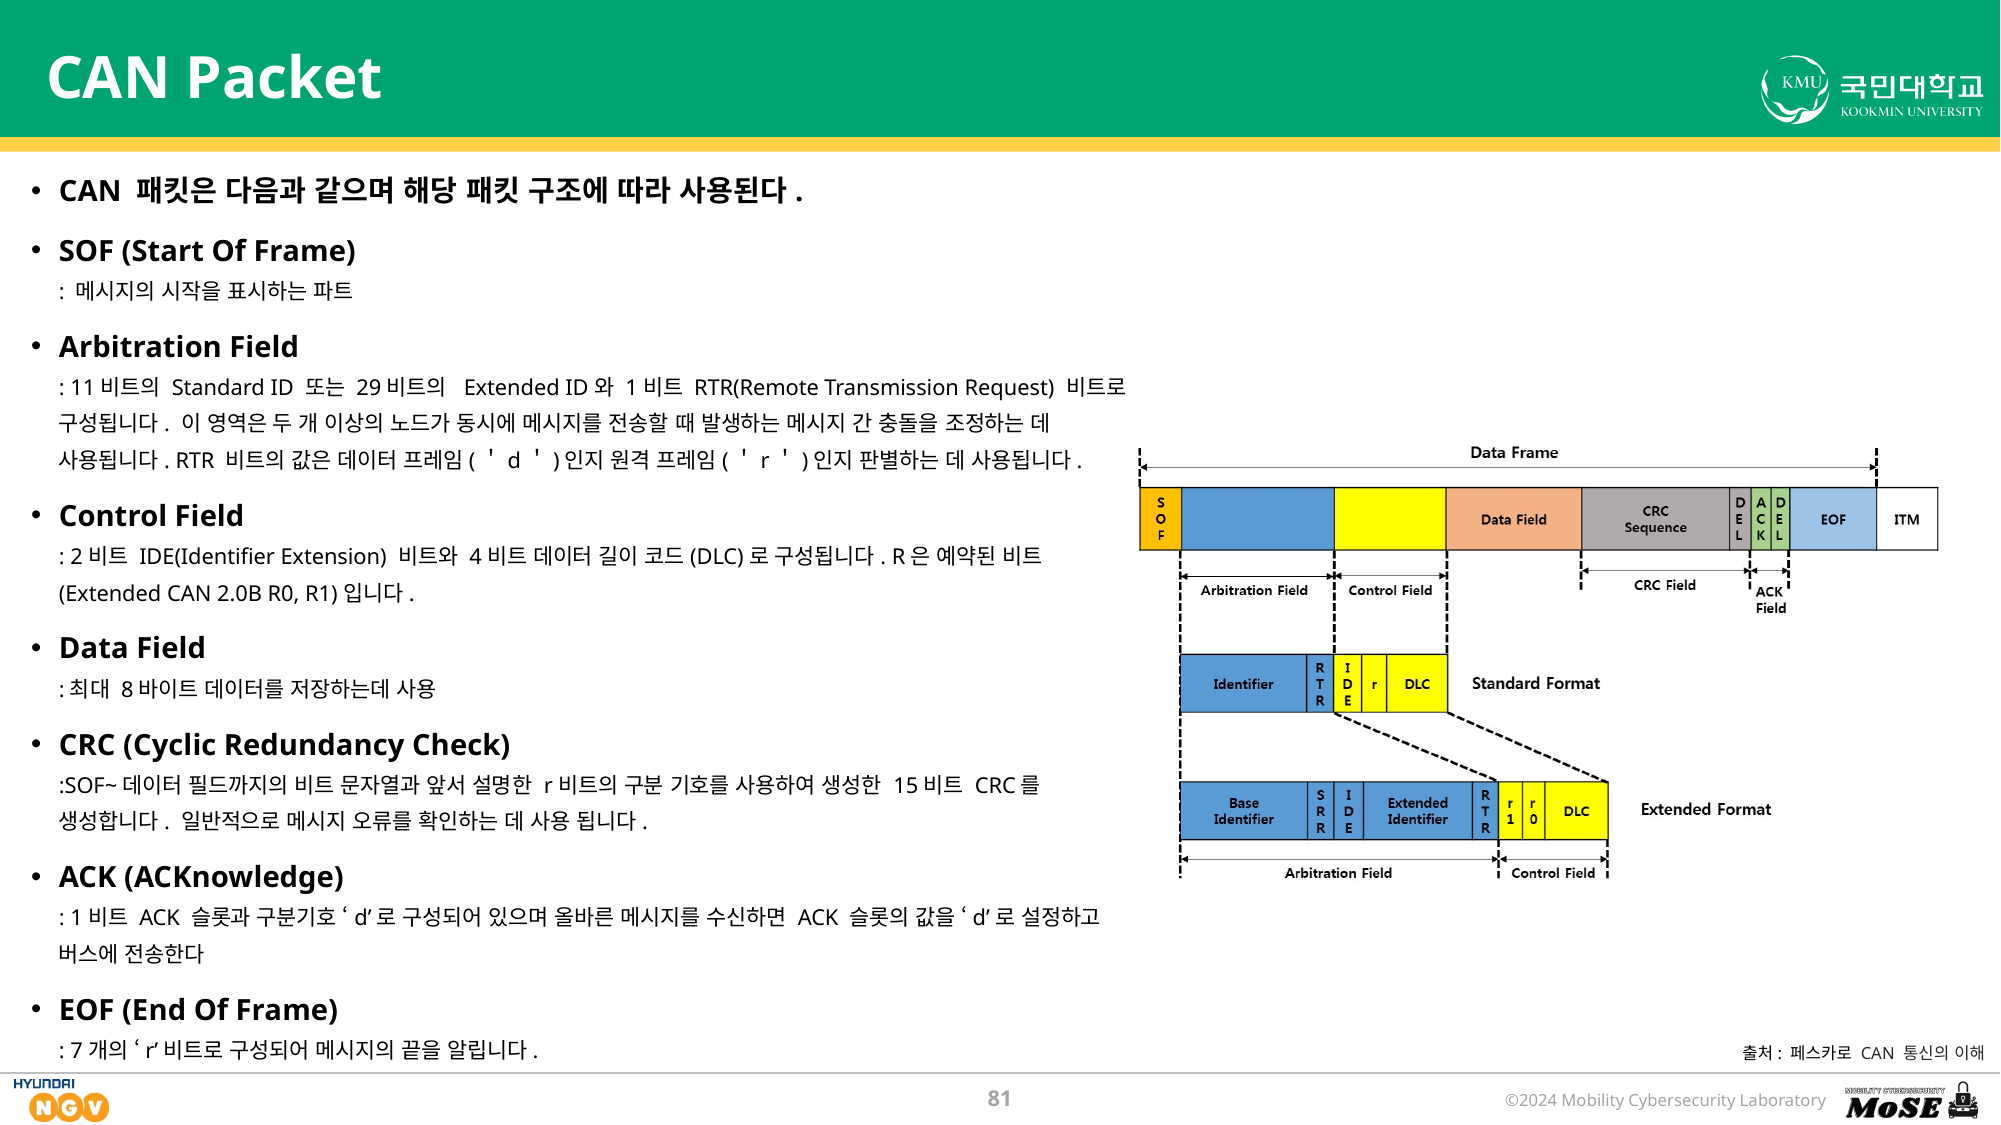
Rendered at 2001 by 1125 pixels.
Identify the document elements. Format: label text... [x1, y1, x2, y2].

text_box 출처: 페스카로 CAN 통신의 이해 [1719, 1035, 2000, 1071]
picture [1841, 1080, 1986, 1120]
picture [14, 1079, 109, 1122]
text_box CAN 패킷은 다음과 같으며 해당 패킷 구조에 따라 사용된다. SOF (Start Of Frame) : 메시지의 시작을 표시하는 파트 Arbitration Field : 11비트의 Standard ID 또는 29비트의 Extended ID와 1비트 RTR(Remote Transmission Request) 비트로 구성됩니다. 이 영역은 두 개 이상의 노드가 동시에 메시지를 전송할 때 발생하는 메시지 간 충돌을 조정하는 데 사용됩니다. RTR 비트의 값은 데이터 프레임(＇d＇)인지 원격 프레임(＇r＇)인지 판별하는 데 사용됩니다. Control Field : 2비트 IDE(Identifier Extension) 비트와 4비트 데이터 길이 코드(DLC)로 구성됩니다. R은 예약된 비트(Extended CAN 2.0B R0, R1)입니다. Data Field :최대 8바이트 데이터를 저장하는데 사용 CRC (Cyclic Redundancy Check) :SOF~데이터 필드까지의 비트 문자열과 앞서 설명한 r비트의 구분 기호를 사용하여 생성한 15비트 CRC를 생성합니다. 일반적으로 메시지 오류를 확인하는 데 사용 됩니다. ACK (ACKnowledge) : 1비트 ACK 슬롯과 구분기호 ‘d’로 구성되어 있으며 올바른 메시지를 수신하면 ACK 슬롯의 값을 ‘d’로 설정하고 버스에 전송한다 EOF (End Of Frame) : 7개의 ‘r’비트로 구성되어 메시지의 끝을 알립니다. [16, 149, 1157, 1072]
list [1102, 431, 1962, 894]
title CAN Packet [31, 10, 1744, 148]
